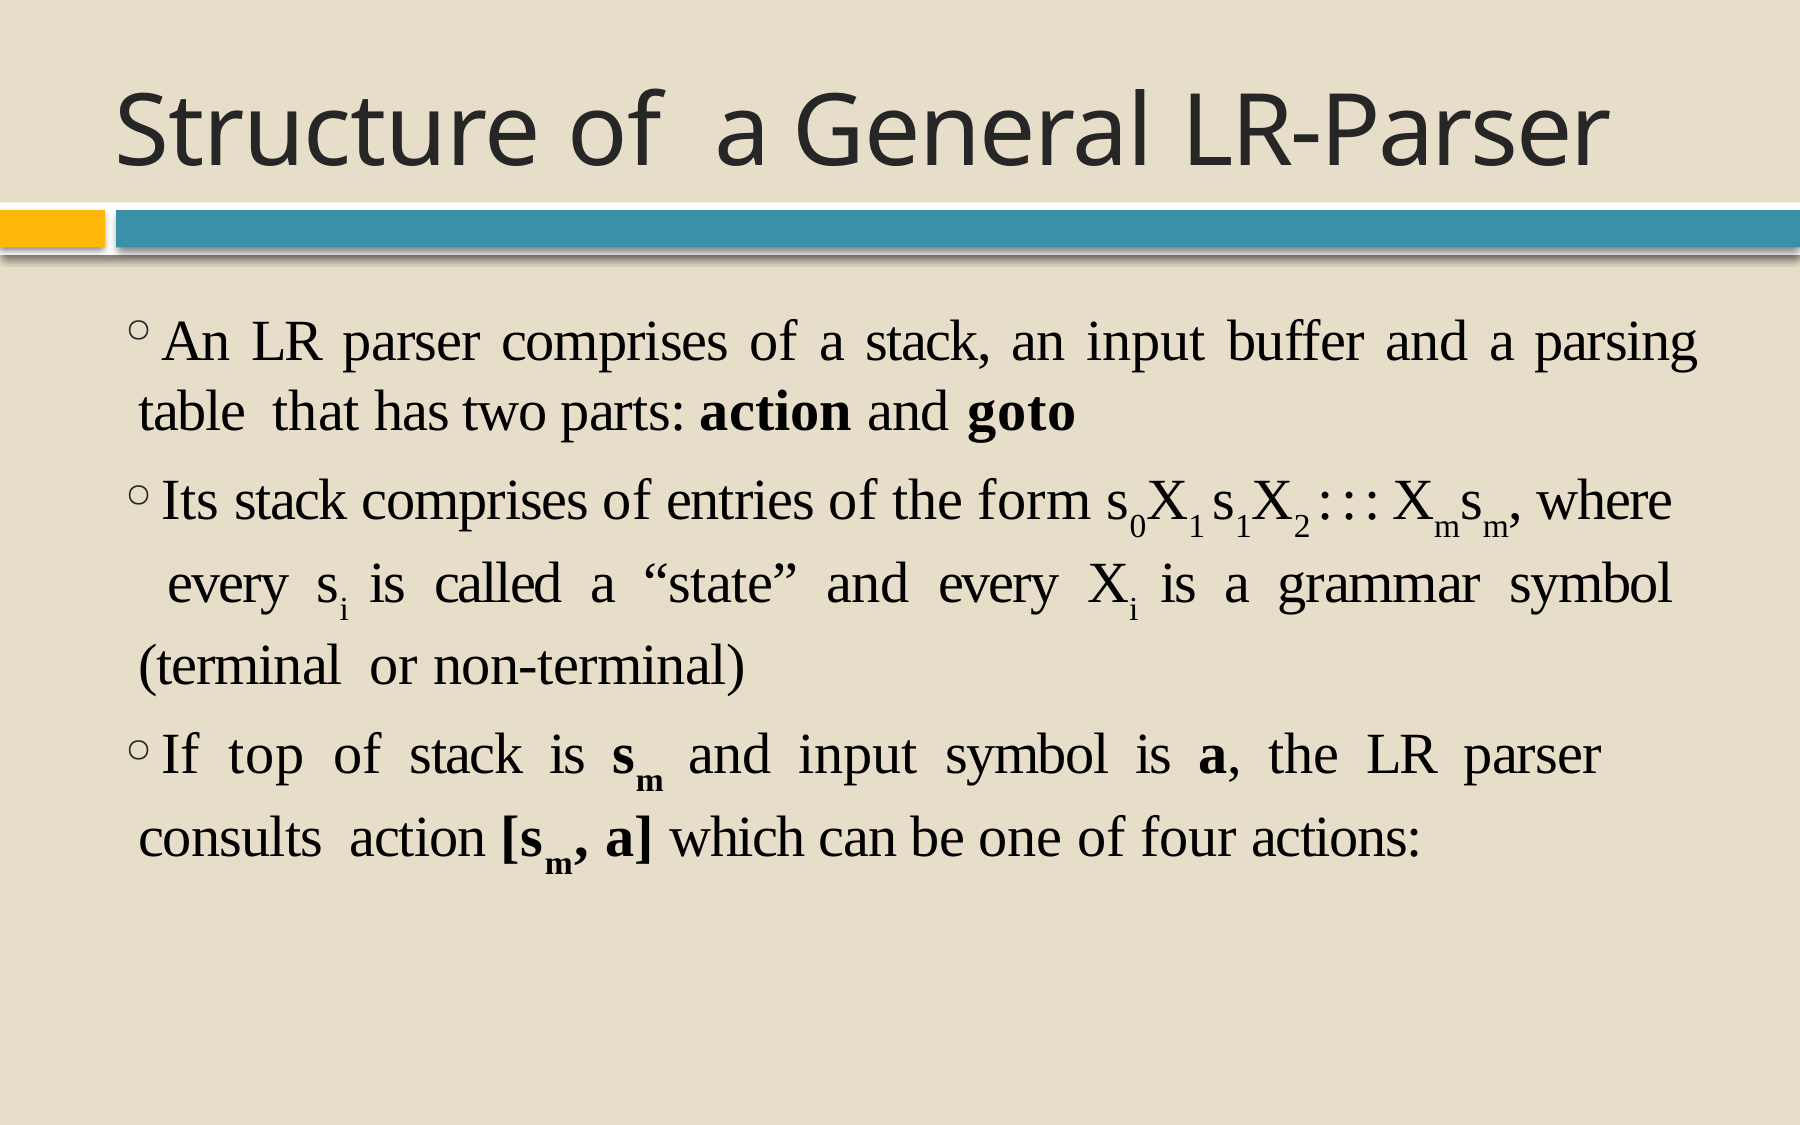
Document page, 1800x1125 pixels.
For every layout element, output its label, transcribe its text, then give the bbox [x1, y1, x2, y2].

text_box An LR parser comprises of a stack, an input buffer and a parsing table that has two parts: action and goto Its stack comprises of entries of the form s0X1 s1X2 : : : Xmsm, where every si is called a “state” and every Xi is a grammar symbol (terminal or non-terminal) If top of stack is sm and input symbol is a, the LR parser consults action [sm, a] which can be one of four actions: [112, 299, 1700, 882]
title Structure of a General LR-Parser [112, 29, 1650, 220]
